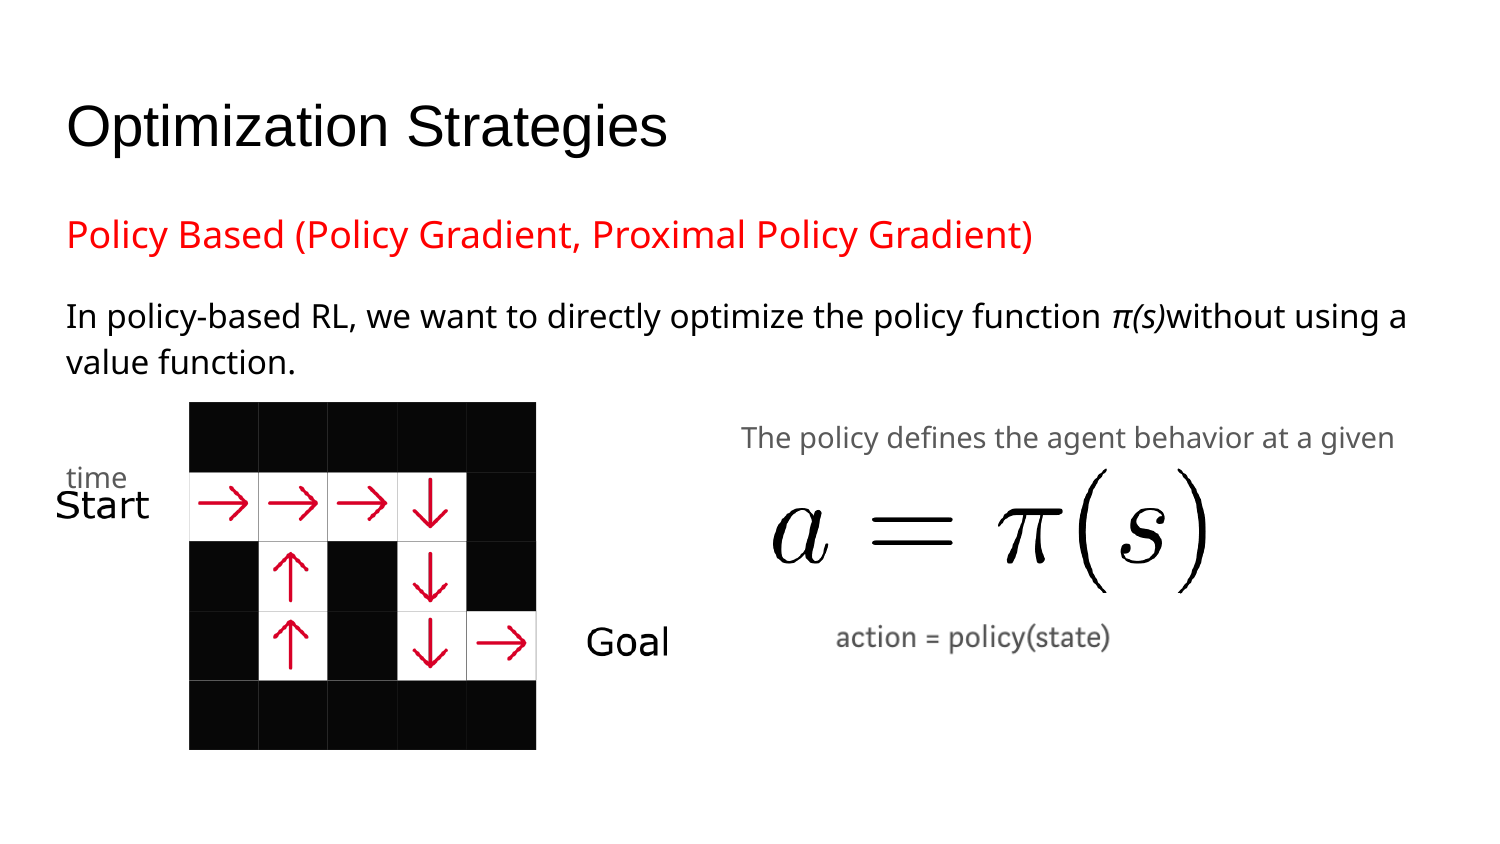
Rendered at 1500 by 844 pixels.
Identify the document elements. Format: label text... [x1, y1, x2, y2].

picture [57, 402, 667, 750]
title Optimization Strategies [51, 72, 1449, 167]
list Policy Based (Policy Gradient, Proximal Policy Gradient) In policy-based RL, we want to directly optimize the policy function π(s)without using a value function. The policy defines the agent behavior at a given time [51, 189, 1449, 750]
picture [771, 468, 1206, 700]
